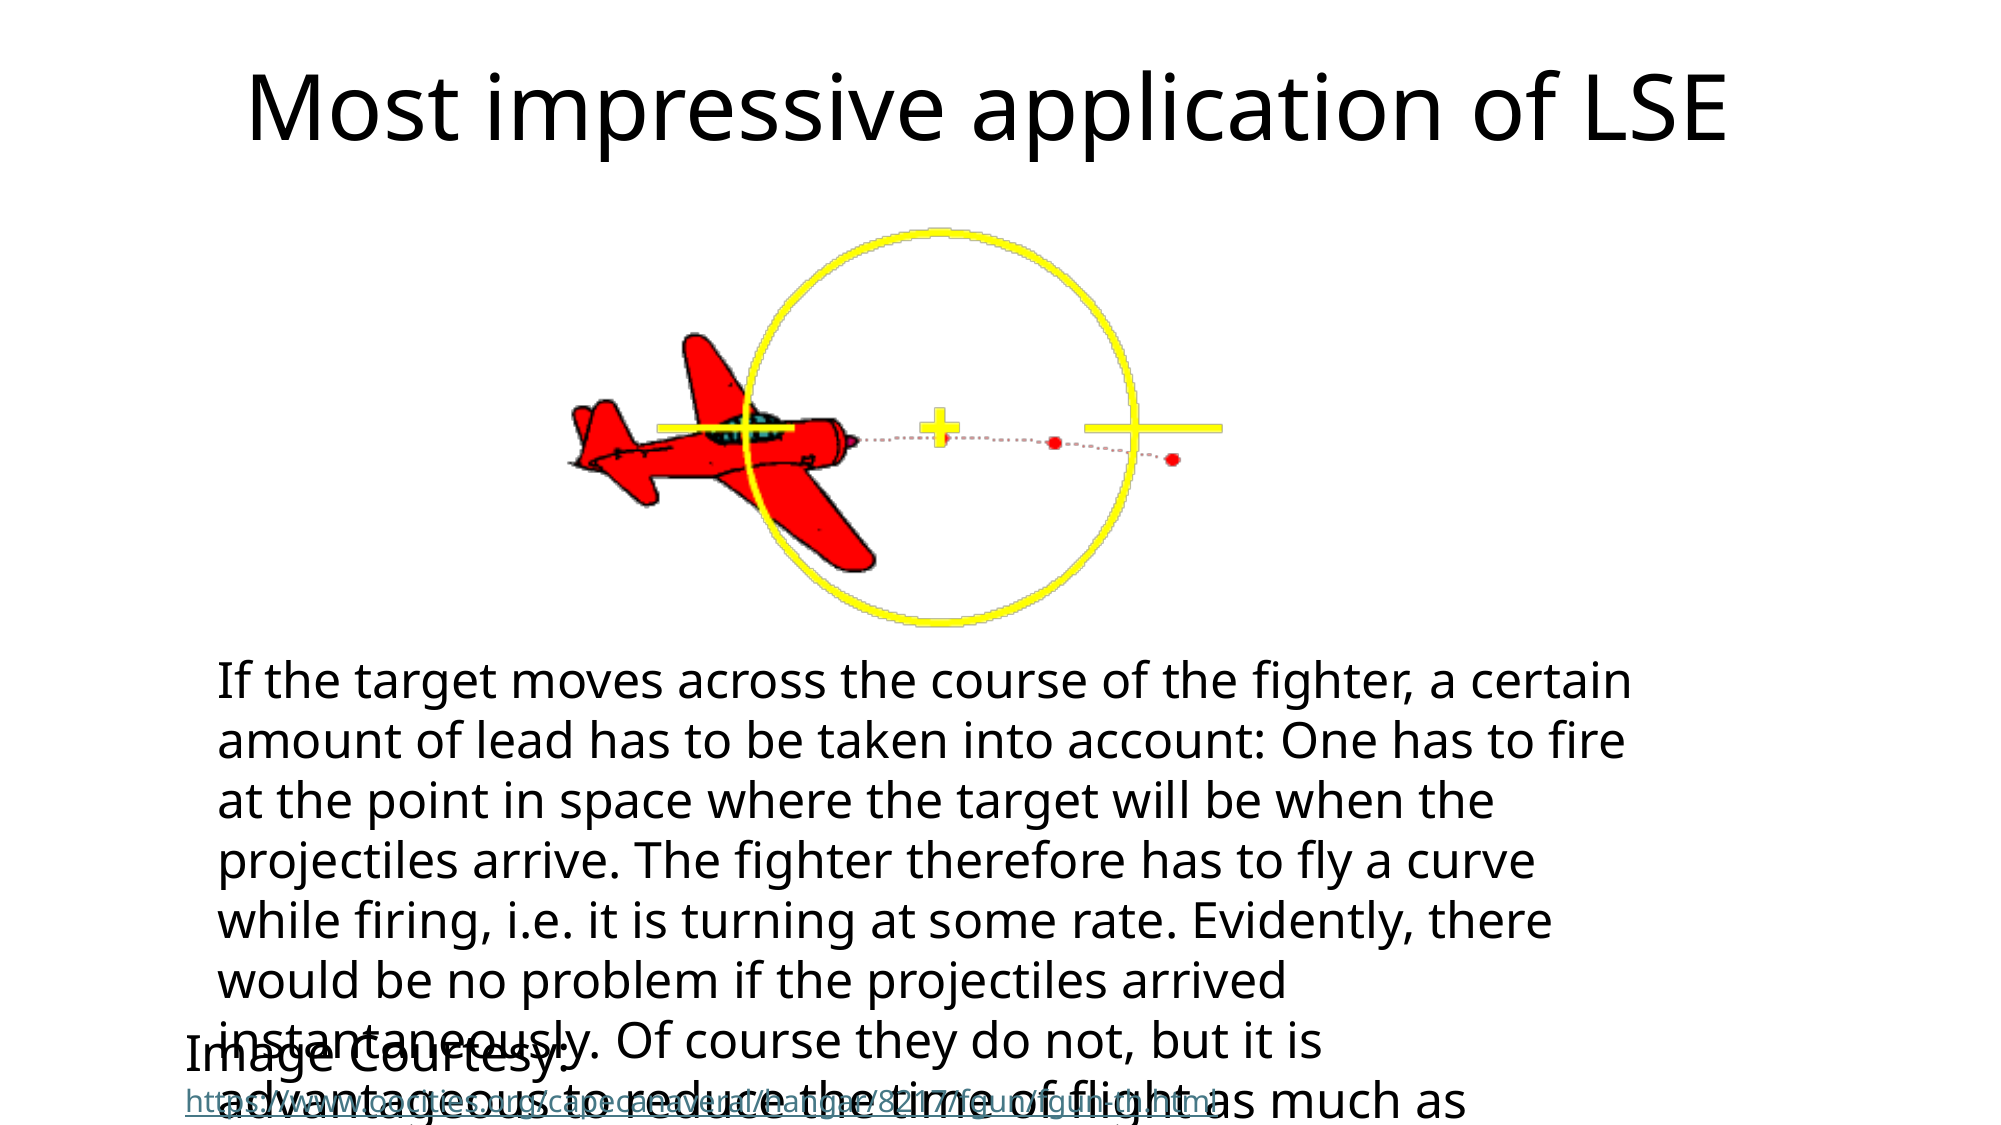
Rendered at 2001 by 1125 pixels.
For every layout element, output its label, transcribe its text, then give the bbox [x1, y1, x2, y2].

text_box Image Courtesy: https://www.oocities.org/capecanaveral/hangar/8217/fgun/fgun-th.html [165, 1001, 1401, 1125]
text_box If the target moves across the course of the fighter, a certain amount of lead has to be taken into account: One has to fire at the point in space where the target will be when the projectiles arrive. The fighter therefore has to fly a curve while firing, i.e. it is turning at some rate. Evidently, there would be no problem if the projectiles arrived instantaneously. Of course they do not, but it is advantageous to reduce the time of flight as much as possible, by using guns with a high muzzle velocity. [197, 628, 1689, 1125]
title Most impressive application of LSE [99, 16, 1900, 205]
picture [543, 214, 1253, 641]
